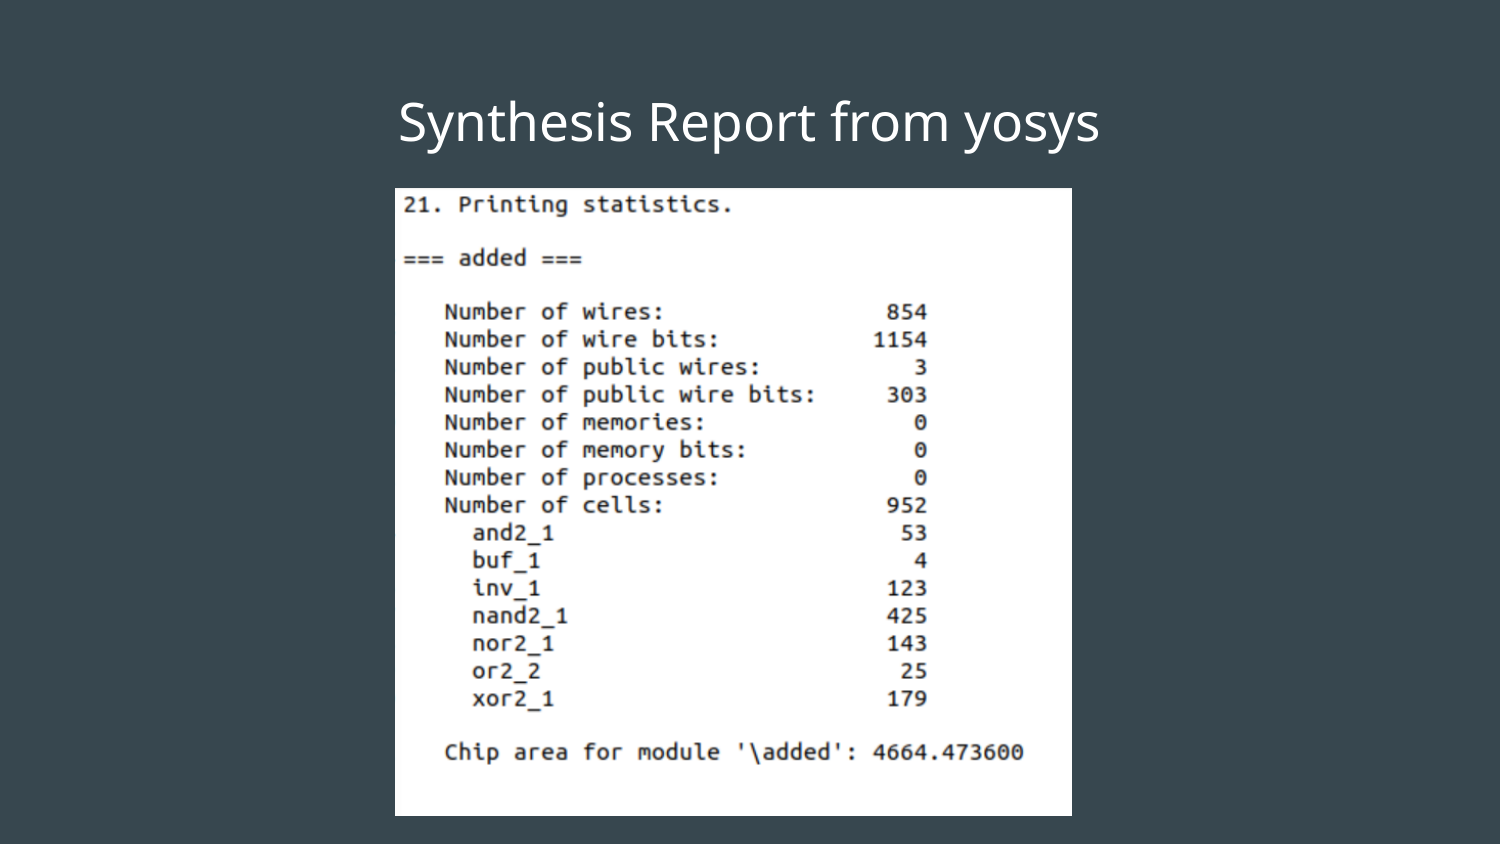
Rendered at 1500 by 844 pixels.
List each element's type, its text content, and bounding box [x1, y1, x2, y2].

title Synthesis Report from yosys [51, 72, 1449, 167]
picture [395, 188, 1072, 816]
